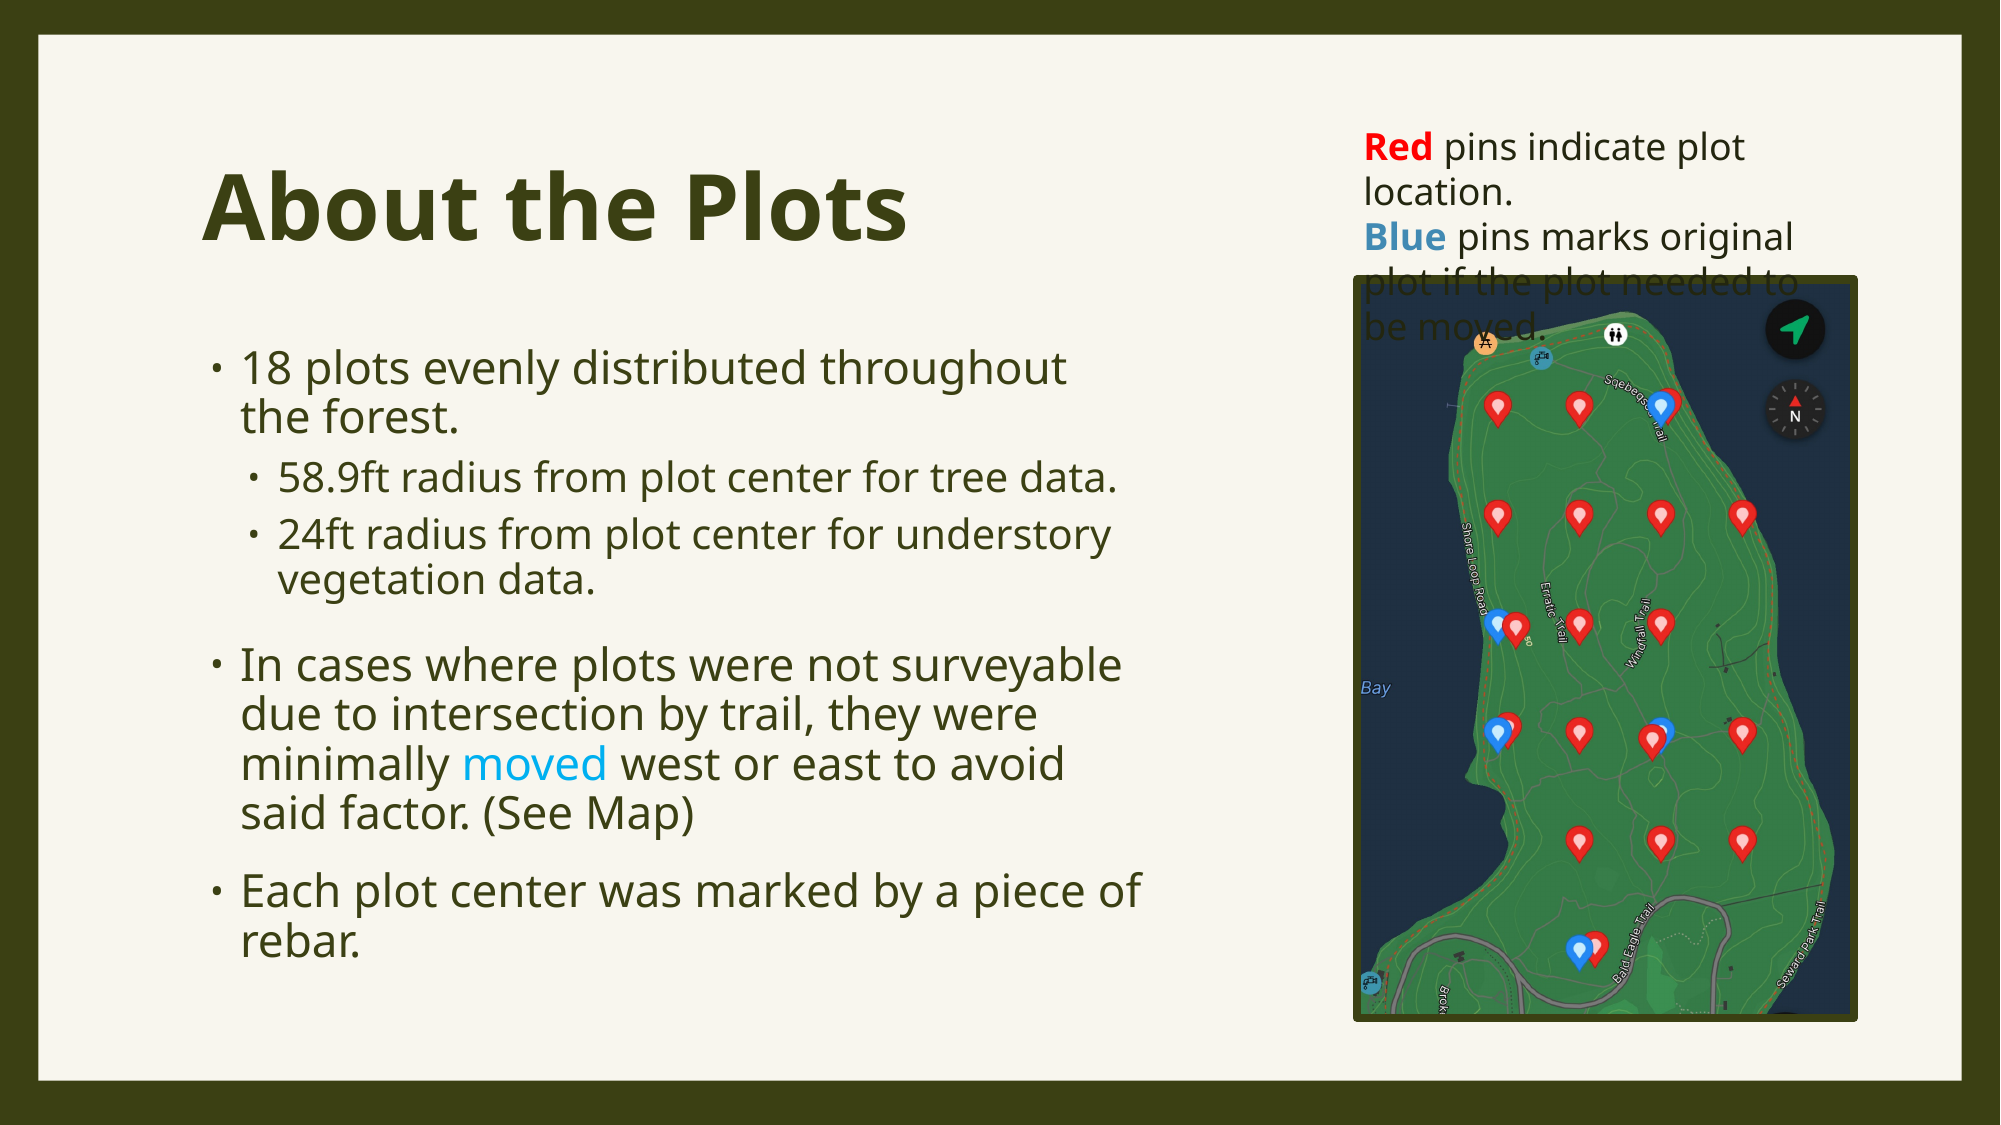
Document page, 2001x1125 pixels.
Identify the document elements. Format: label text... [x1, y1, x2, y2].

text_box Red pins indicate plot location. Blue pins marks original plot if the plot needed to be moved. [1348, 115, 1862, 356]
list 18 plots evenly distributed throughout the forest. 58.9ft radius from plot center for tree data. 24ft radius from plot center for understory vegetation data. In cases where plots were not surveyable due to intersection by trail, they were minimally moved west or east to avoid said factor. (See Map) Each plot center was marked by a piece of rebar. [187, 337, 1163, 998]
title About the Plots [187, 99, 1808, 323]
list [1360, 283, 1850, 1014]
